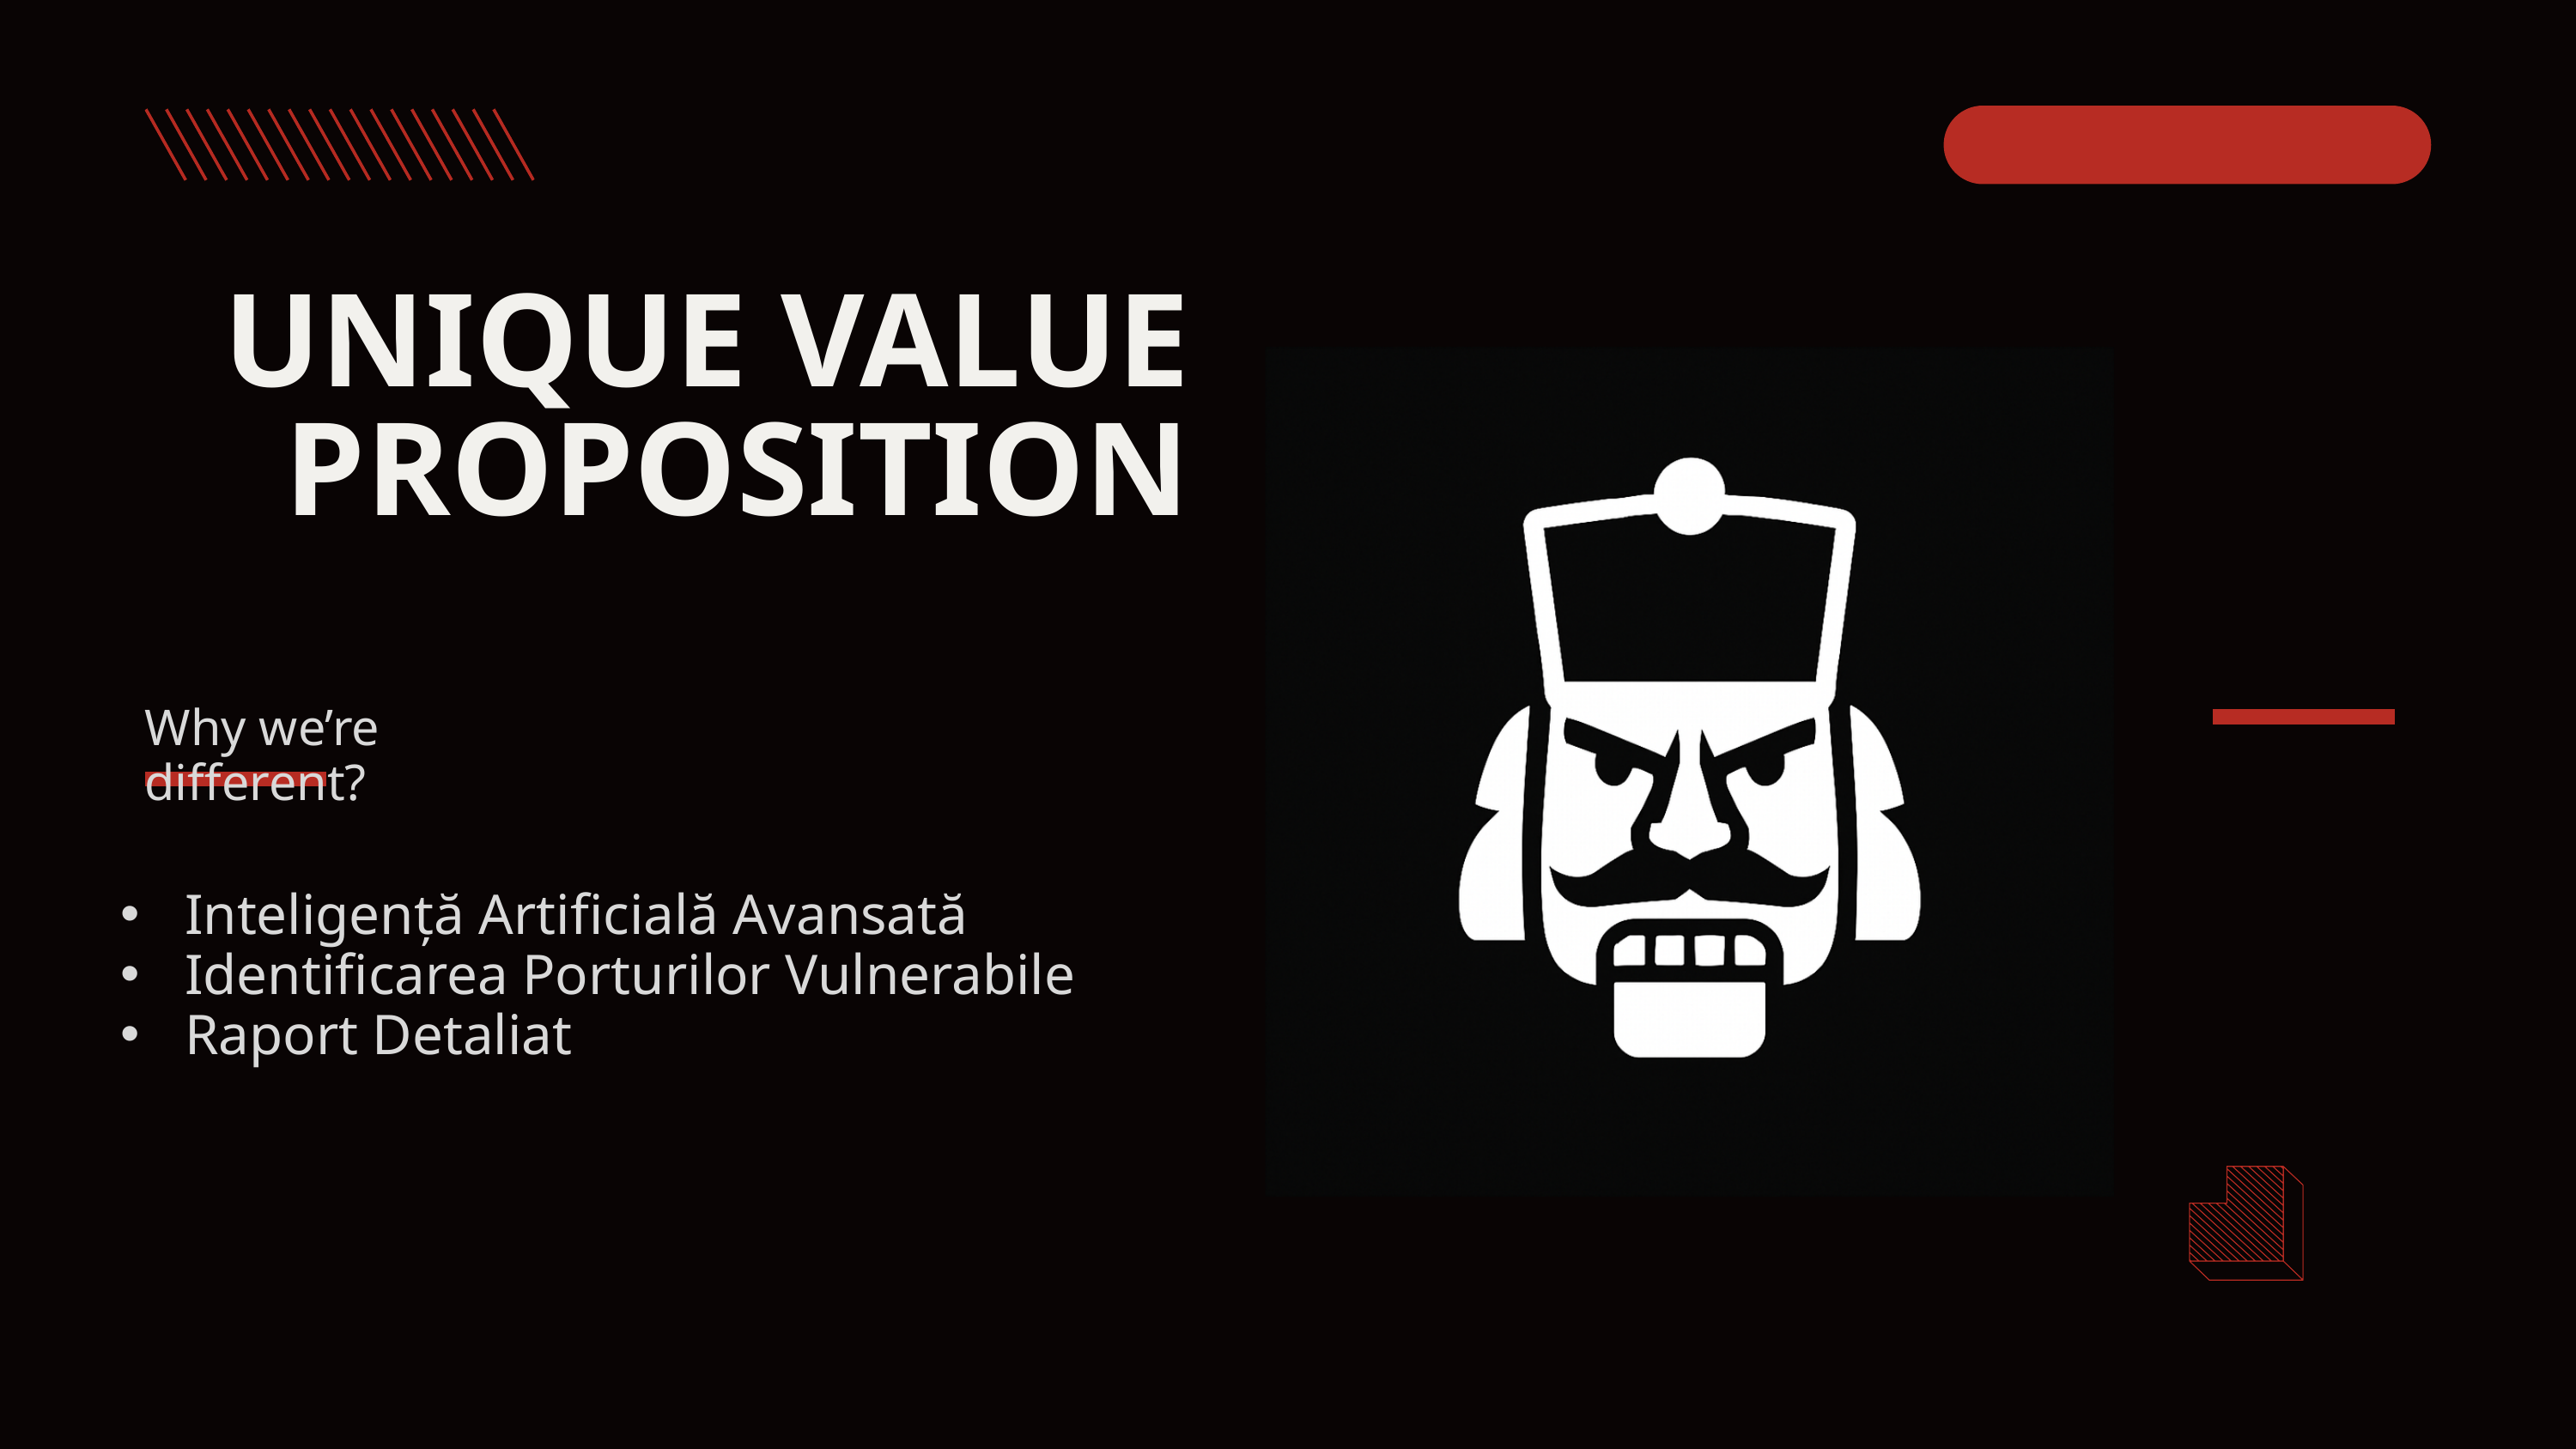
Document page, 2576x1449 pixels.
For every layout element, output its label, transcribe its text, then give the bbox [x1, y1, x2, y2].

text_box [144, 771, 327, 787]
text_box [2189, 1166, 2304, 1281]
text_box UNIQUE VALUE PROPOSITION [79, 283, 1190, 542]
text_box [2212, 709, 2395, 724]
text_box [1265, 347, 2115, 1197]
text_box Inteligență Artificială Avansată Identificarea Porturilor Vulnerabile Raport Detaliat [119, 885, 1268, 1066]
text_box [144, 108, 535, 181]
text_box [1943, 105, 2432, 185]
text_box Why we’re different? [144, 700, 604, 810]
